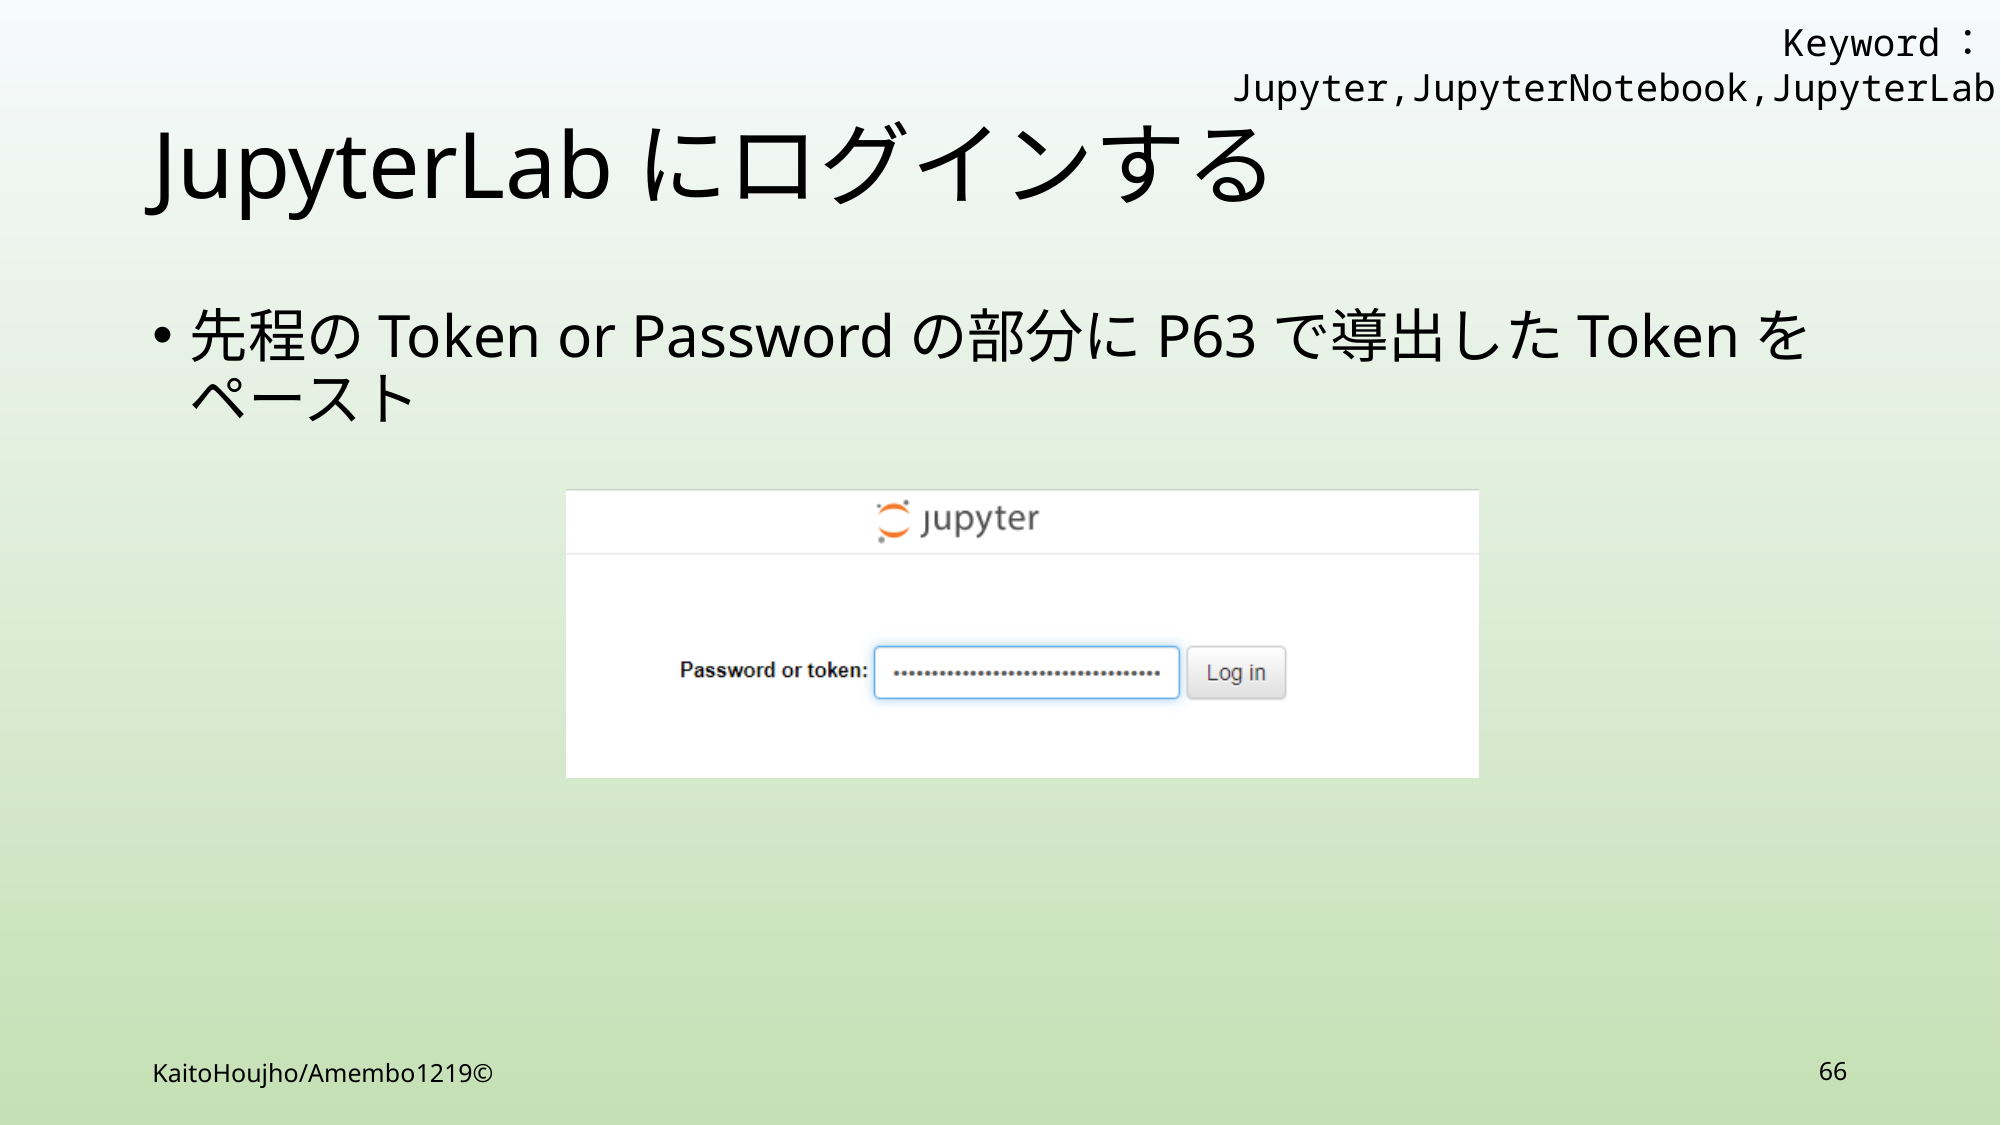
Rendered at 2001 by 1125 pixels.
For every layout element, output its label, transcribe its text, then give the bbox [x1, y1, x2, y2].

slide_number KaitoHoujho/Amembo1219© [137, 1042, 588, 1103]
slide_number 66 [1412, 1042, 1863, 1103]
text_box Keyword：Jupyter,JupyterNotebook,JupyterLab [1096, 11, 2000, 117]
picture [566, 489, 1479, 778]
list 先程のToken or Passwordの部分にP63で導出したTokenをペースト [137, 299, 1863, 1014]
title JupyterLabにログインする [137, 59, 1863, 278]
